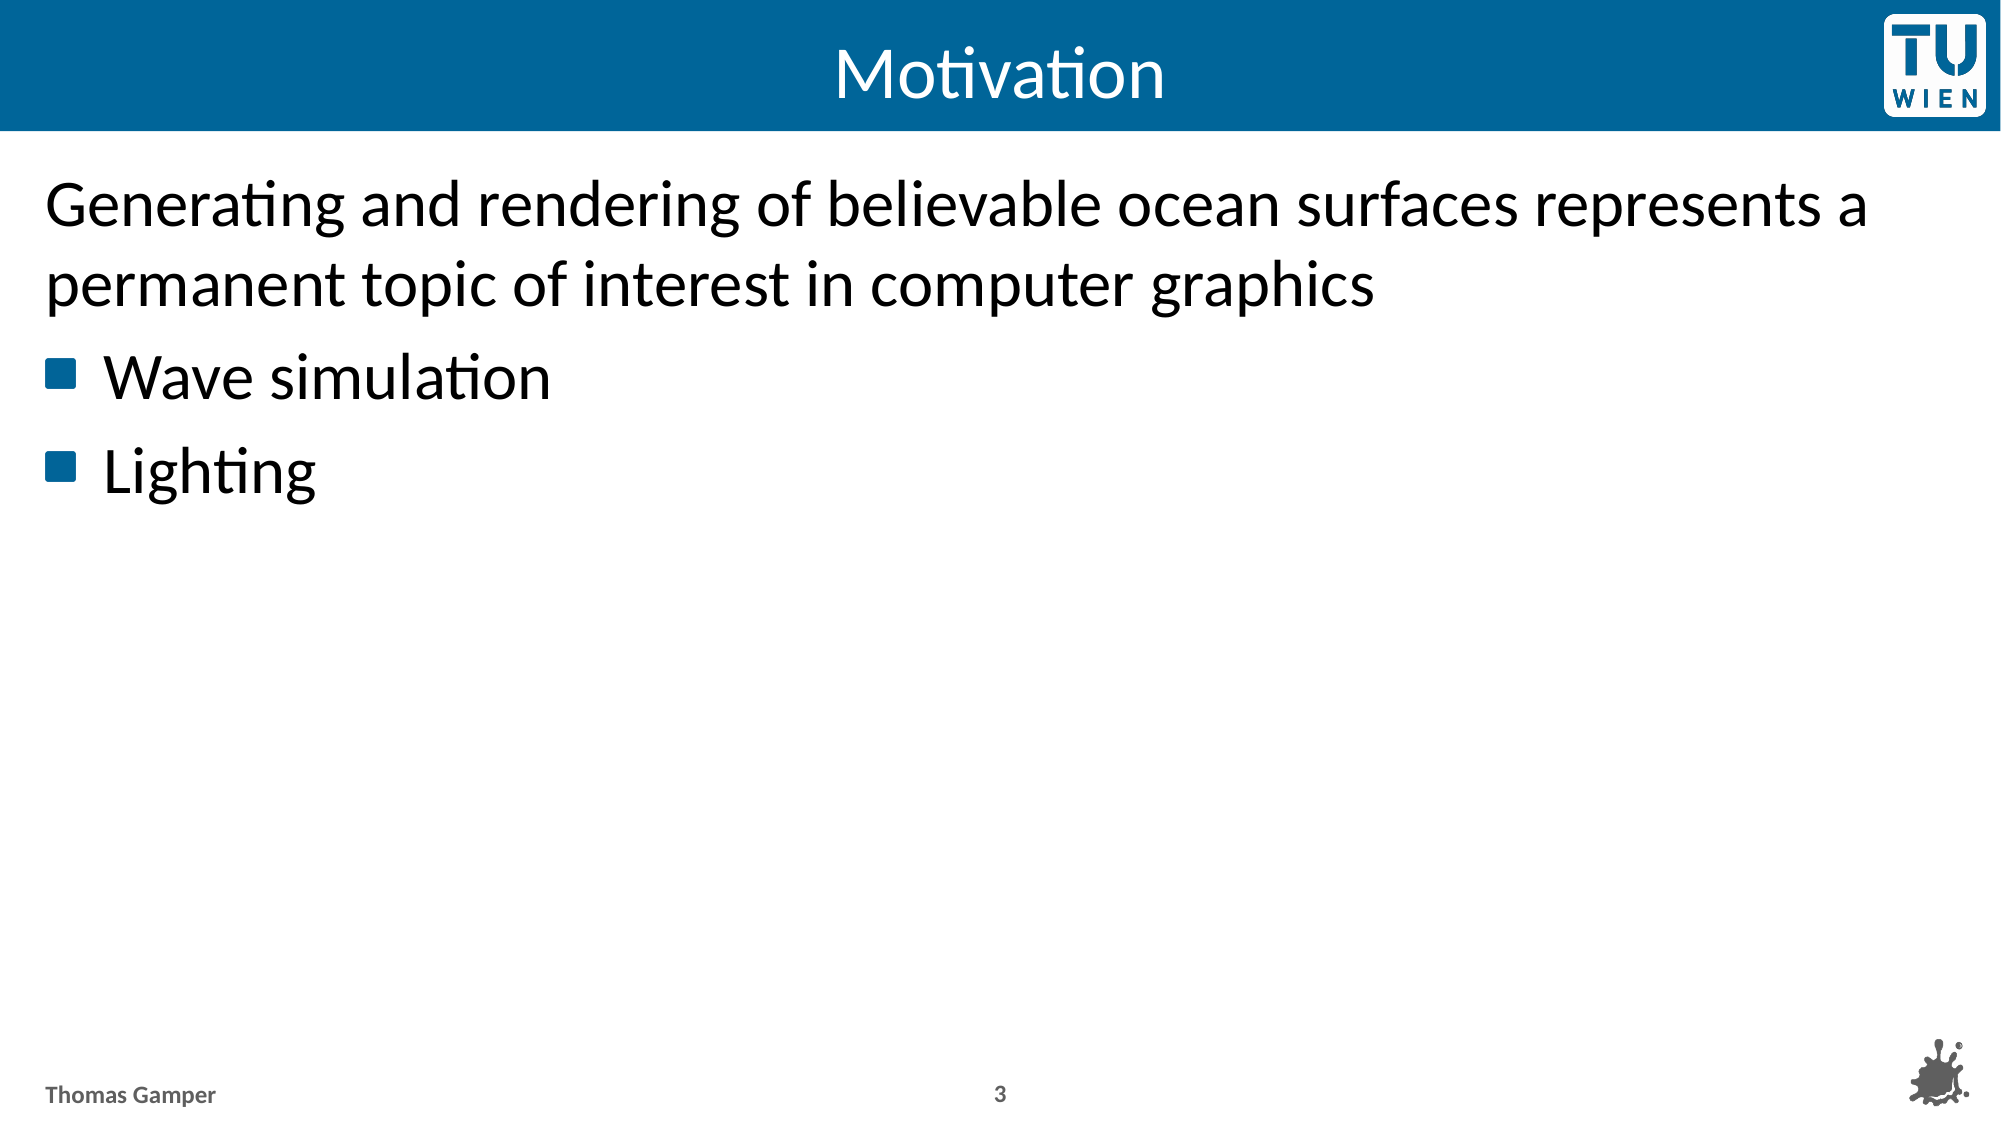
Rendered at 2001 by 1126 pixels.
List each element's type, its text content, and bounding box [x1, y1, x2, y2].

picture [1885, 15, 1985, 116]
title Motivation [137, 6, 1863, 132]
slide_number 3 [881, 1067, 1119, 1119]
footer Thomas Gamper [25, 1068, 837, 1119]
list Generating and rendering of believable ocean surfaces represents a permanent topic of interest in computer graphics Wave simulation Lighting [25, 149, 1970, 1049]
